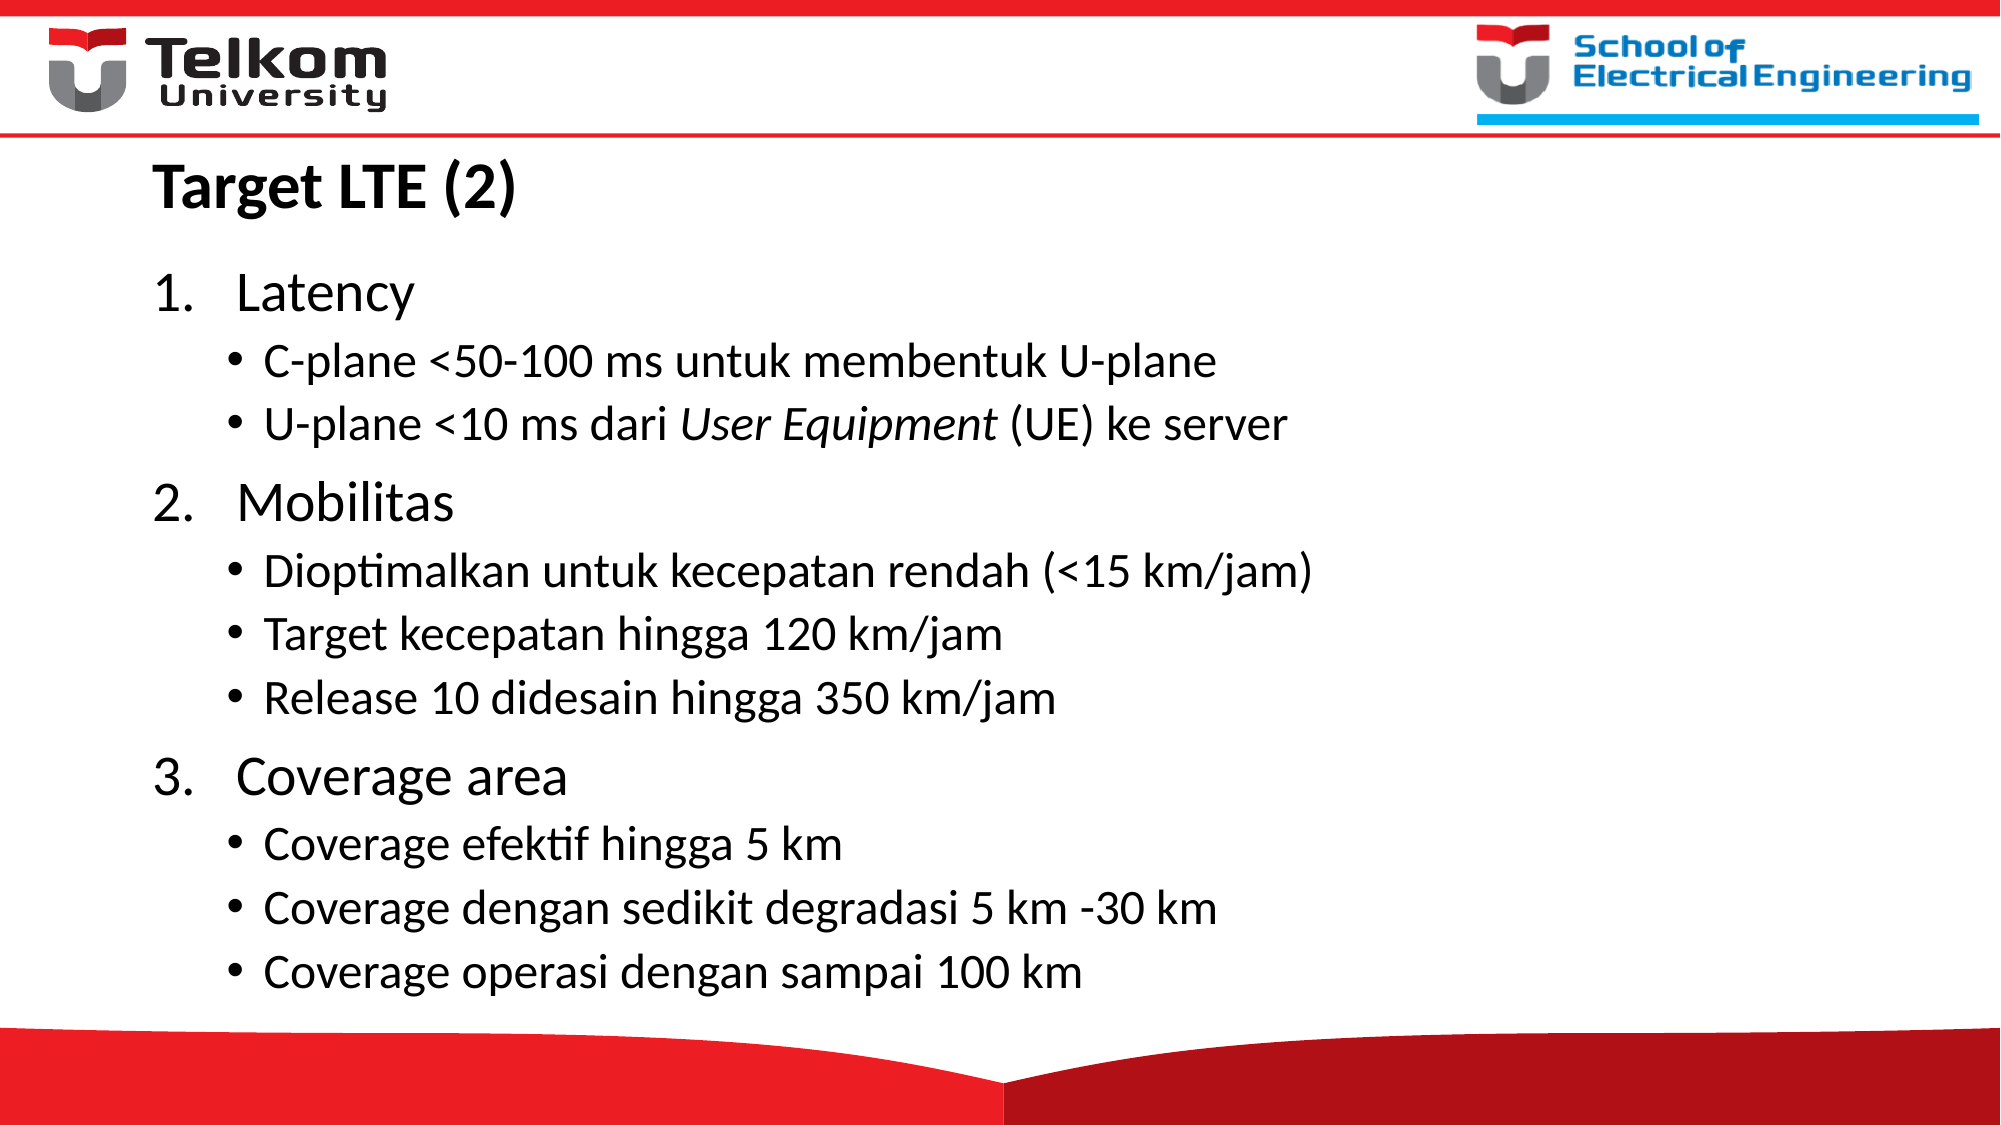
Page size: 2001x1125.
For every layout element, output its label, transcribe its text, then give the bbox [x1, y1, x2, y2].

title Target LTE (2) [137, 148, 1863, 225]
list Latency C-plane <50-100 ms untuk membentuk U-plane U-plane <10 ms dari User Equipment (UE) ke server Mobilitas Dioptimalkan untuk kecepatan rendah (<15 km/jam) Target kecepatan hingga 120 km/jam Release 10 didesain hingga 350 km/jam Coverage area Coverage efektif hingga 5 km Coverage dengan sedikit degradasi 5 km -30 km Coverage operasi dengan sampai 100 km [137, 254, 1863, 1014]
picture [1466, 24, 1979, 125]
